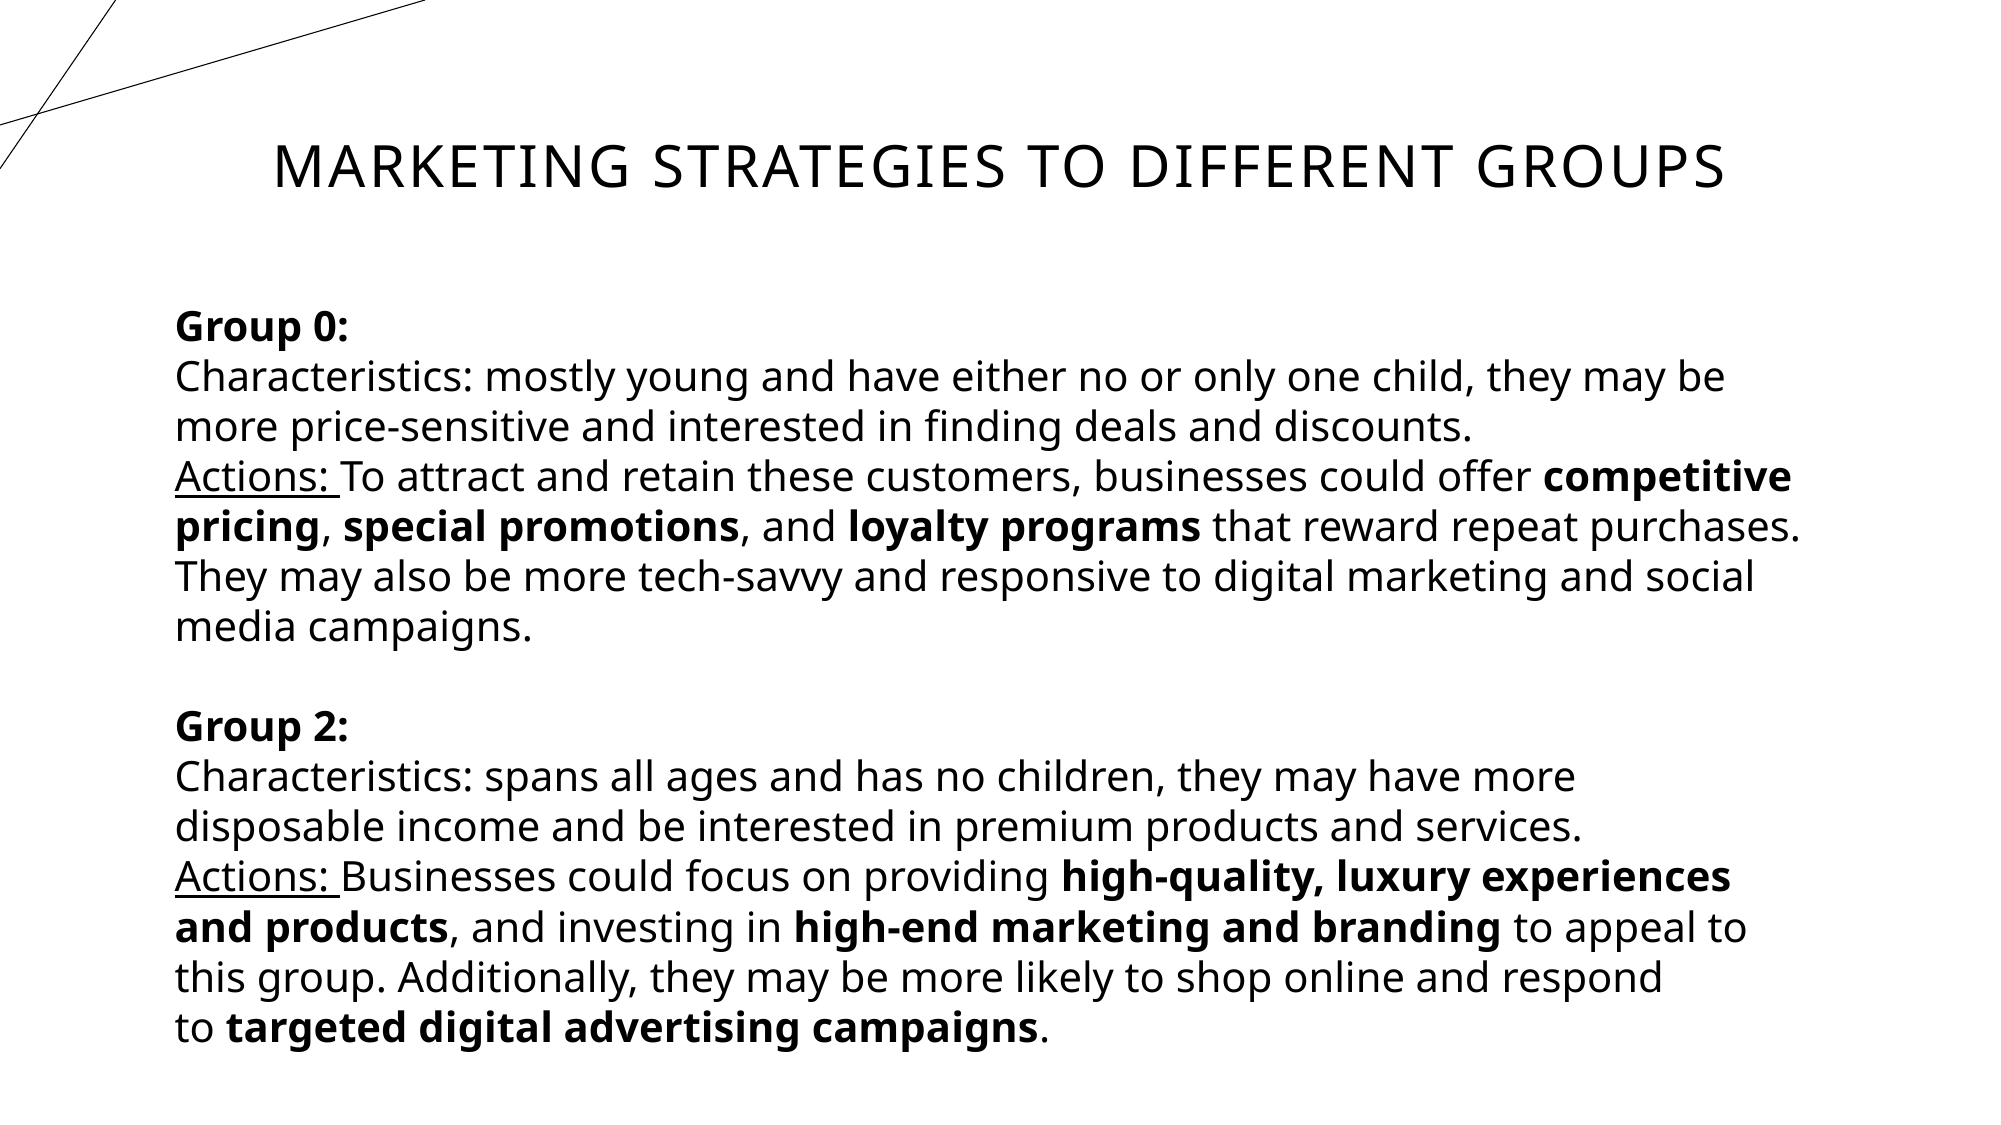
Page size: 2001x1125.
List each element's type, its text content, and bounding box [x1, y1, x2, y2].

text_box Group 0: Characteristics: mostly young and have either no or only one child, they may be more price-sensitive and interested in finding deals and discounts. Actions: To attract and retain these customers, businesses could offer competitive pricing, special promotions, and loyalty programs that reward repeat purchases. They may also be more tech-savvy and responsive to digital marketing and social media campaigns. Group 2: Characteristics: spans all ages and has no children, they may have more disposable income and be interested in premium products and services. Actions: Businesses could focus on providing high-quality, luxury experiences and products, and investing in high-end marketing and branding to appeal to this group. Additionally, they may be more likely to shop online and respond to targeted digital advertising campaigns. [159, 292, 1841, 1108]
title Marketing Strategies to different groups [137, 59, 1863, 278]
